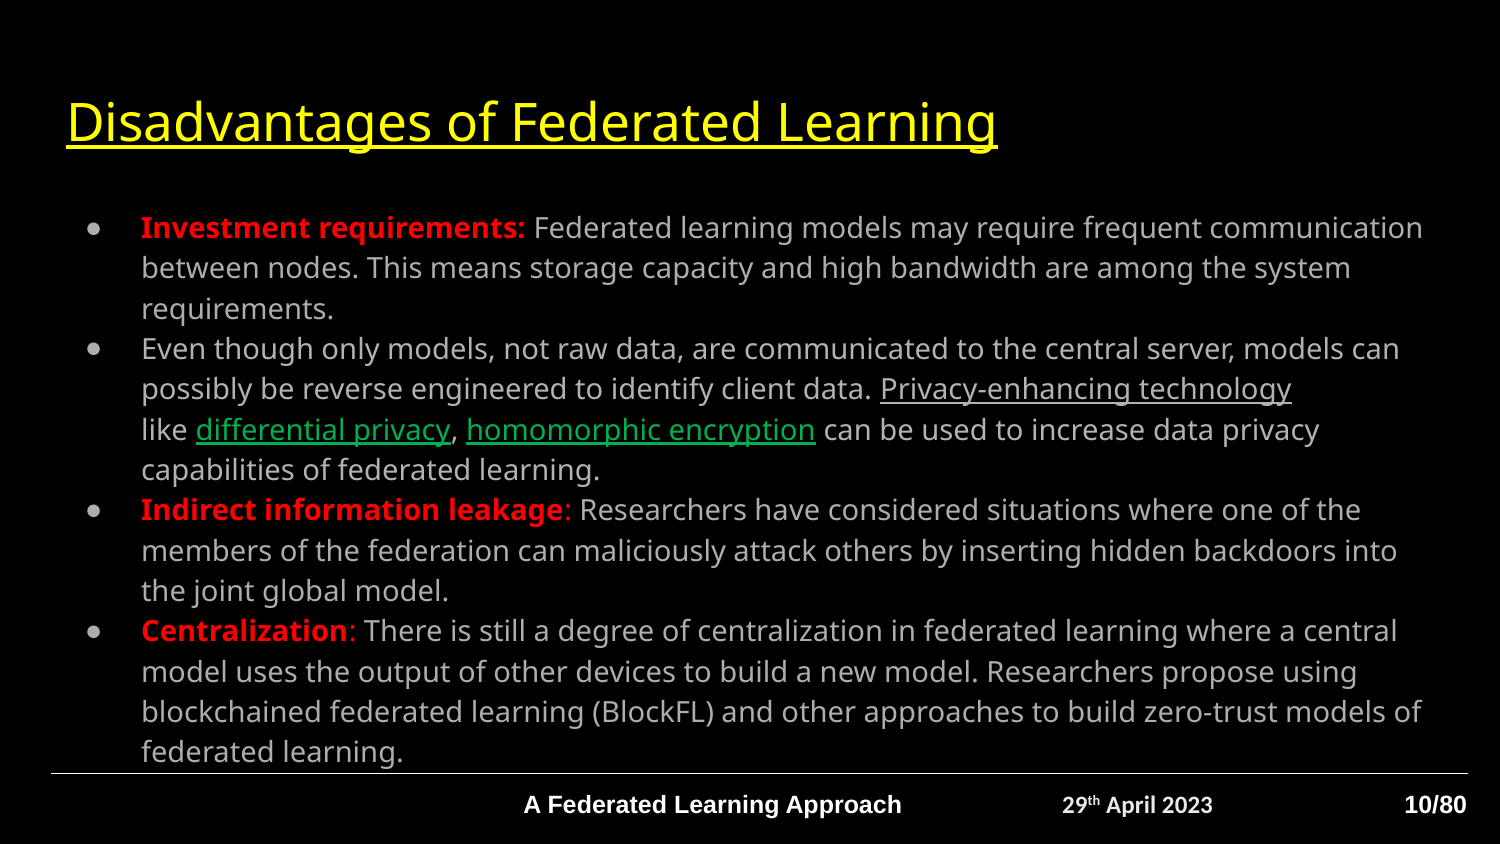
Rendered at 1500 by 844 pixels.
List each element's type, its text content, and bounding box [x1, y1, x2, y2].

title Disadvantages of Federated Learning [51, 72, 1449, 167]
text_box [50, 773, 1488, 844]
list Investment requirements: Federated learning models may require frequent communication between nodes. This means storage capacity and high bandwidth are among the system requirements. Even though only models, not raw data, are communicated to the central server, models can possibly be reverse engineered to identify client data. Privacy-enhancing technology like differential privacy, homomorphic encryption can be used to increase data privacy capabilities of federated learning. Indirect information leakage: Researchers have considered situations where one of the members of the federation can maliciously attack others by inserting hidden backdoors into the joint global model. Centralization: There is still a degree of centralization in federated learning where a central model uses the output of other devices to build a new model. Researchers propose using blockchained federated learning (BlockFL) and other approaches to build zero-trust models of federated learning. [51, 189, 1449, 772]
